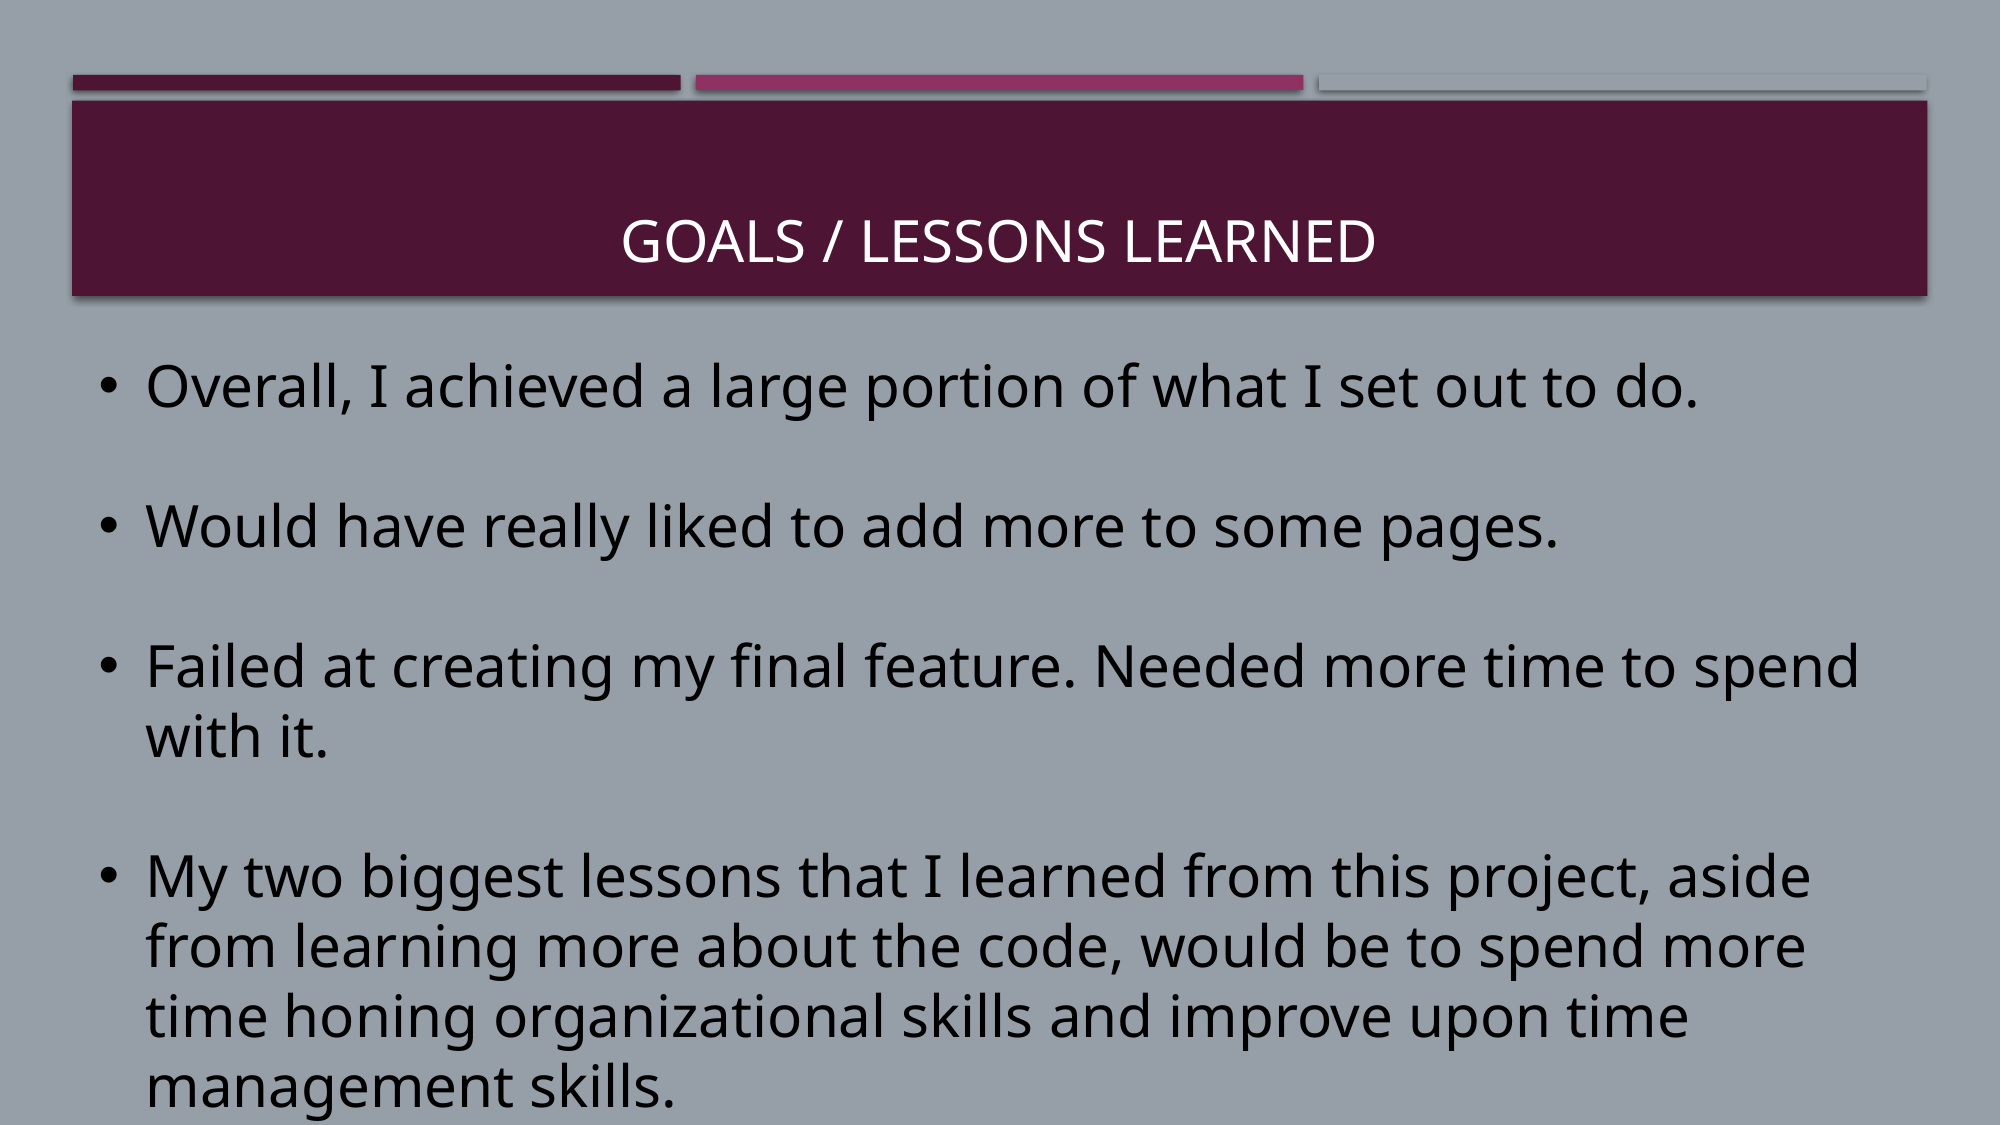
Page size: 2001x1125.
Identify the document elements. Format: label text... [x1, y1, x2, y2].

text_box Overall, I achieved a large portion of what I set out to do. Would have really liked to add more to some pages. Failed at creating my final feature. Needed more time to spend with it. My two biggest lessons that I learned from this project, aside from learning more about the code, would be to spend more time honing organizational skills and improve upon time management skills. [84, 342, 1905, 1125]
title Goals / Lessons Learned [95, 115, 1905, 282]
